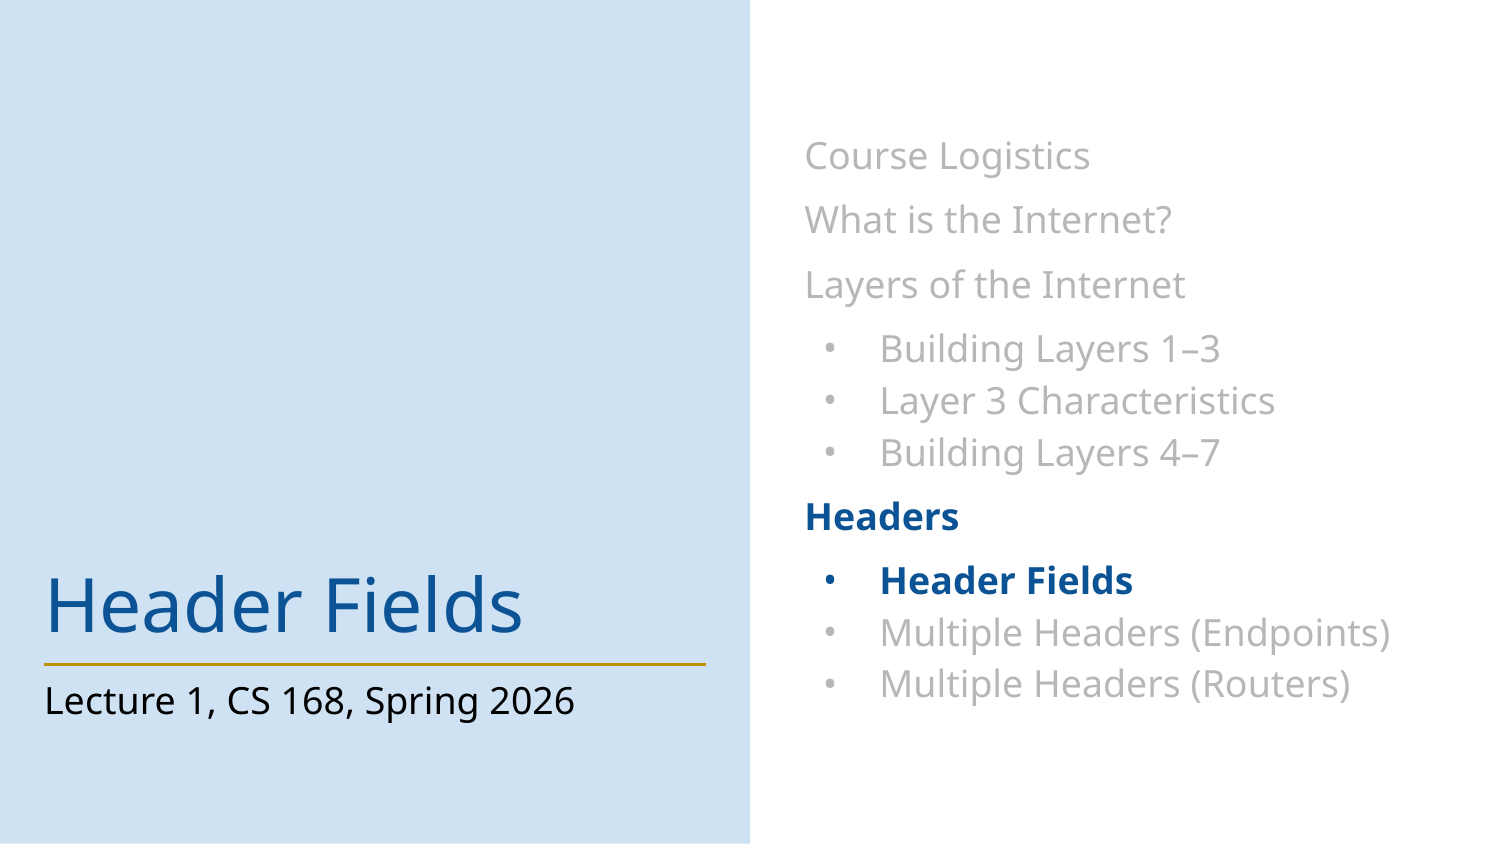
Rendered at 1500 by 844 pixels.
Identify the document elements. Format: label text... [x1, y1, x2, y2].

subtitle Lecture 1, CS 168, Spring 2026 [29, 667, 712, 732]
list Course Logistics What is the Internet? Layers of the Internet Building Layers 1–3 Layer 3 Characteristics Building Layers 4–7 Headers Header Fields Multiple Headers (Endpoints) Multiple Headers (Routers) [789, 65, 1452, 765]
title Header Fields [29, 328, 692, 663]
